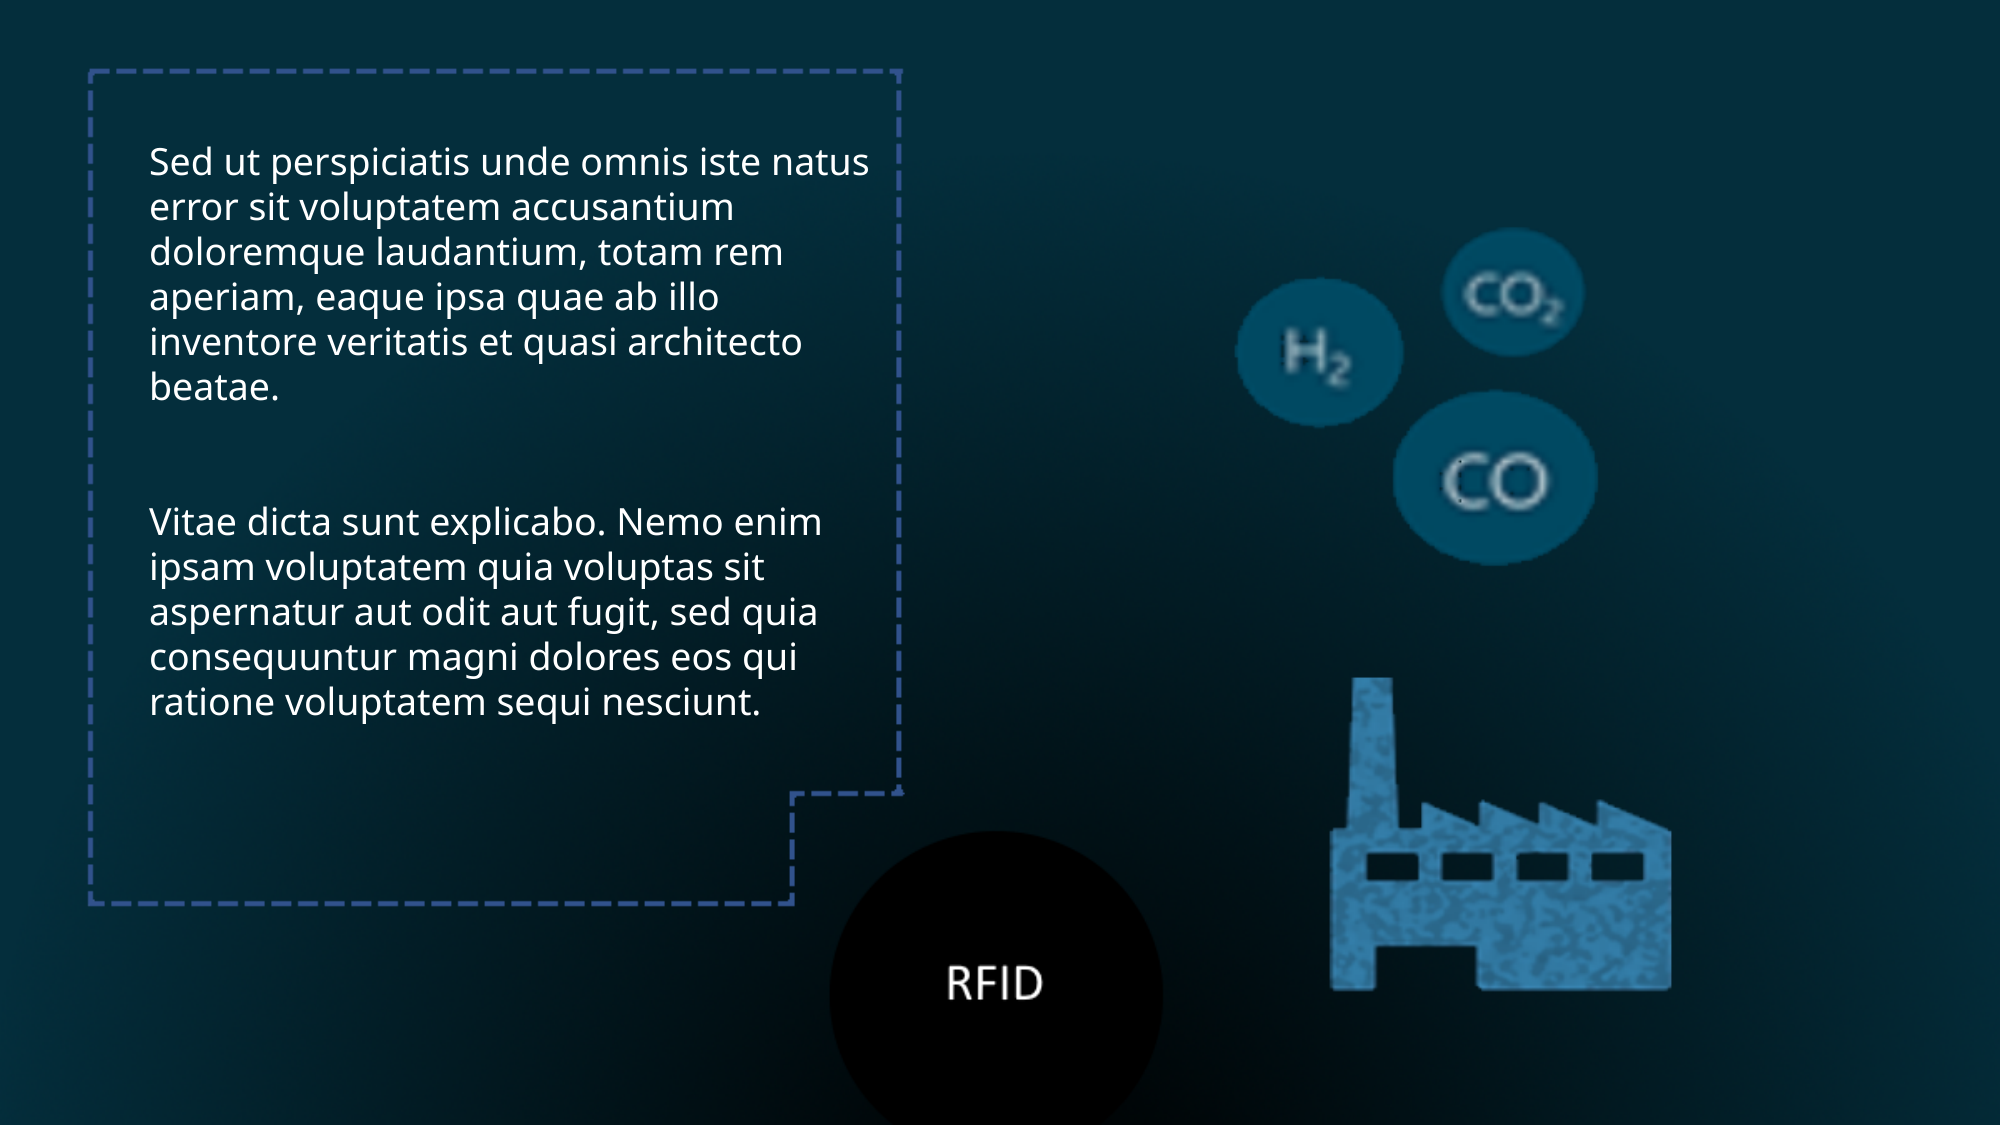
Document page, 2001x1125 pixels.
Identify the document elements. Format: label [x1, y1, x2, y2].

list [0, 0, 2000, 1125]
